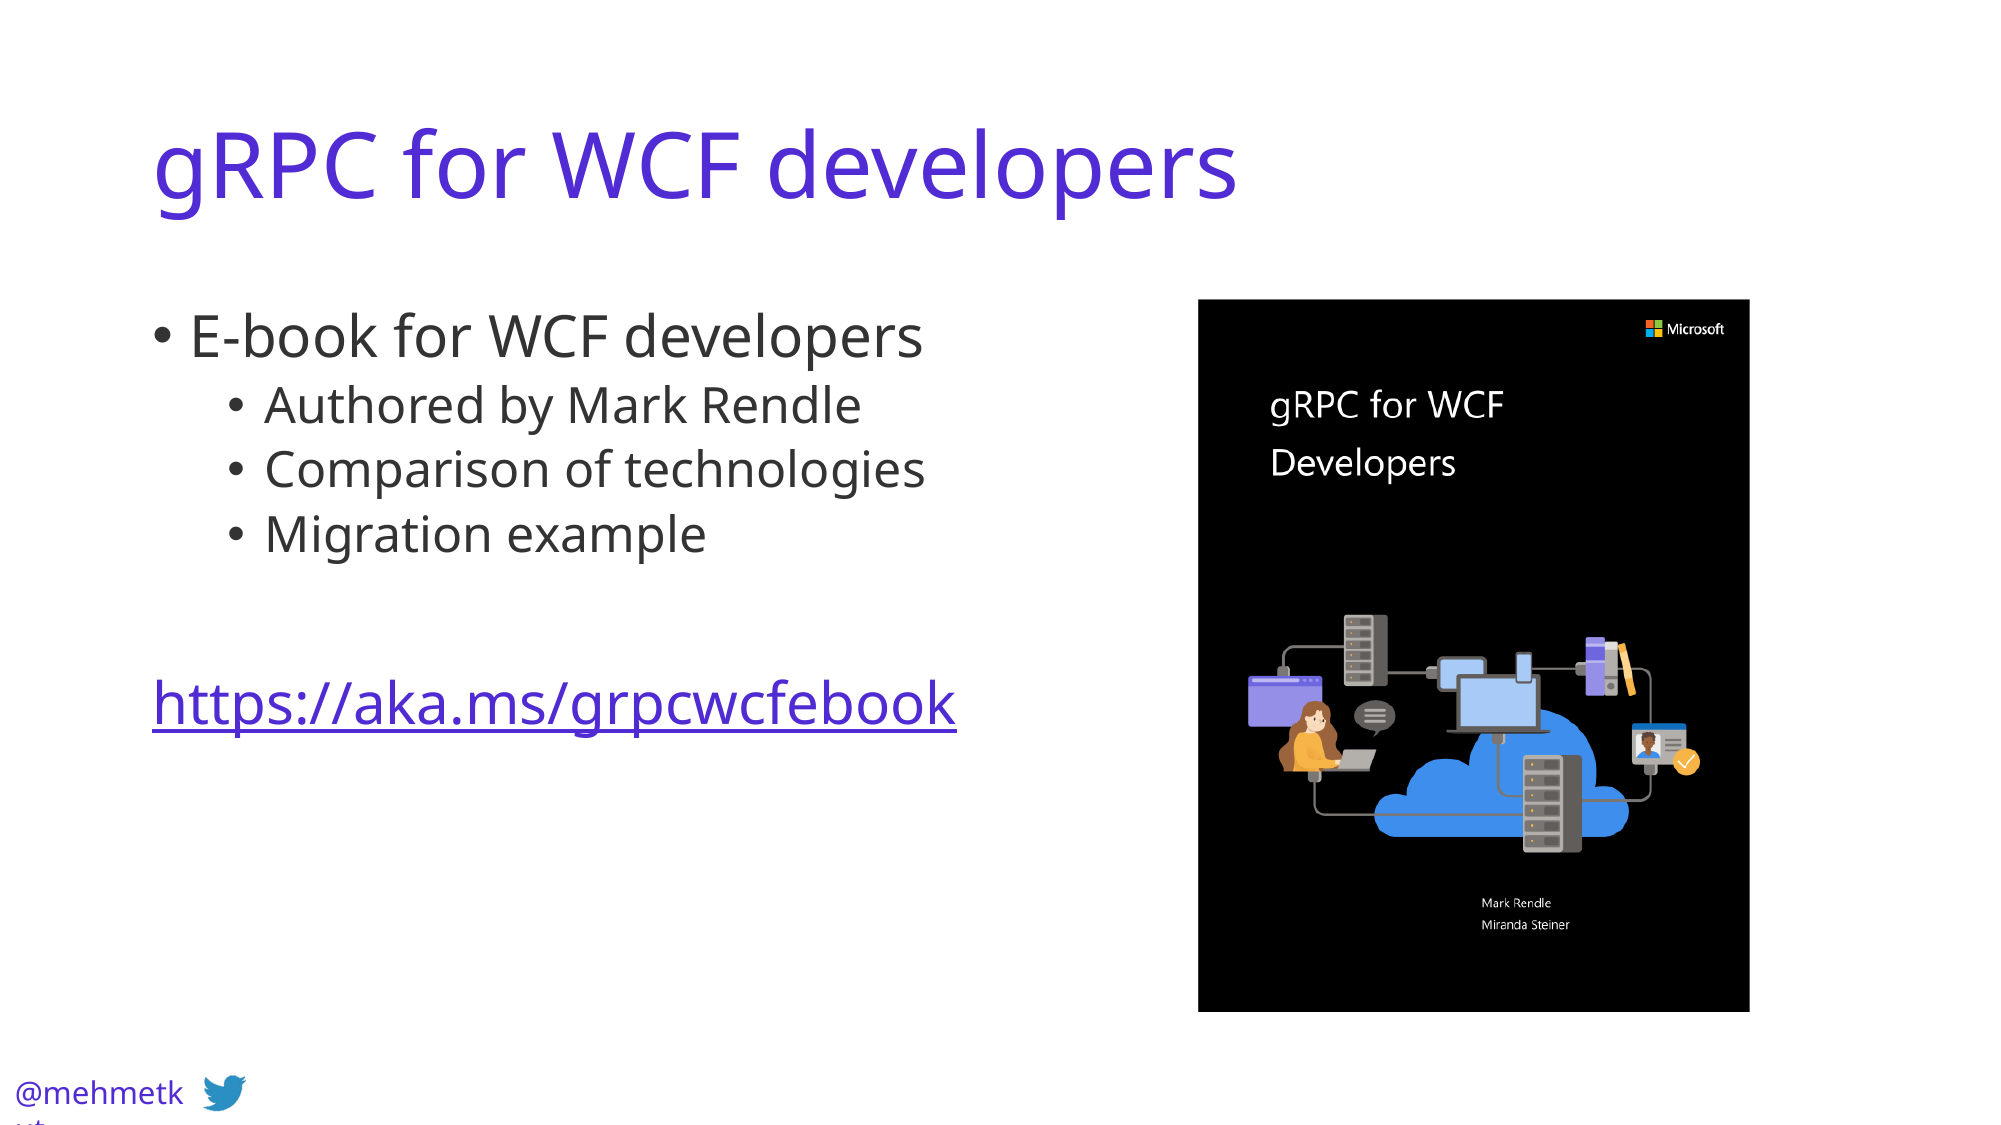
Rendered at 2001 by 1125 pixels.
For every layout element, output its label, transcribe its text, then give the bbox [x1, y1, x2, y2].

picture [1198, 299, 1750, 1012]
text_box @mehmetkut [0, 1065, 214, 1125]
list E-book for WCF developers Authored by Mark Rendle Comparison of technologies Migration example https://aka.ms/grpcwcfebook [137, 299, 1863, 1014]
picture [179, 1062, 269, 1122]
title gRPC for WCF developers [137, 59, 1863, 278]
